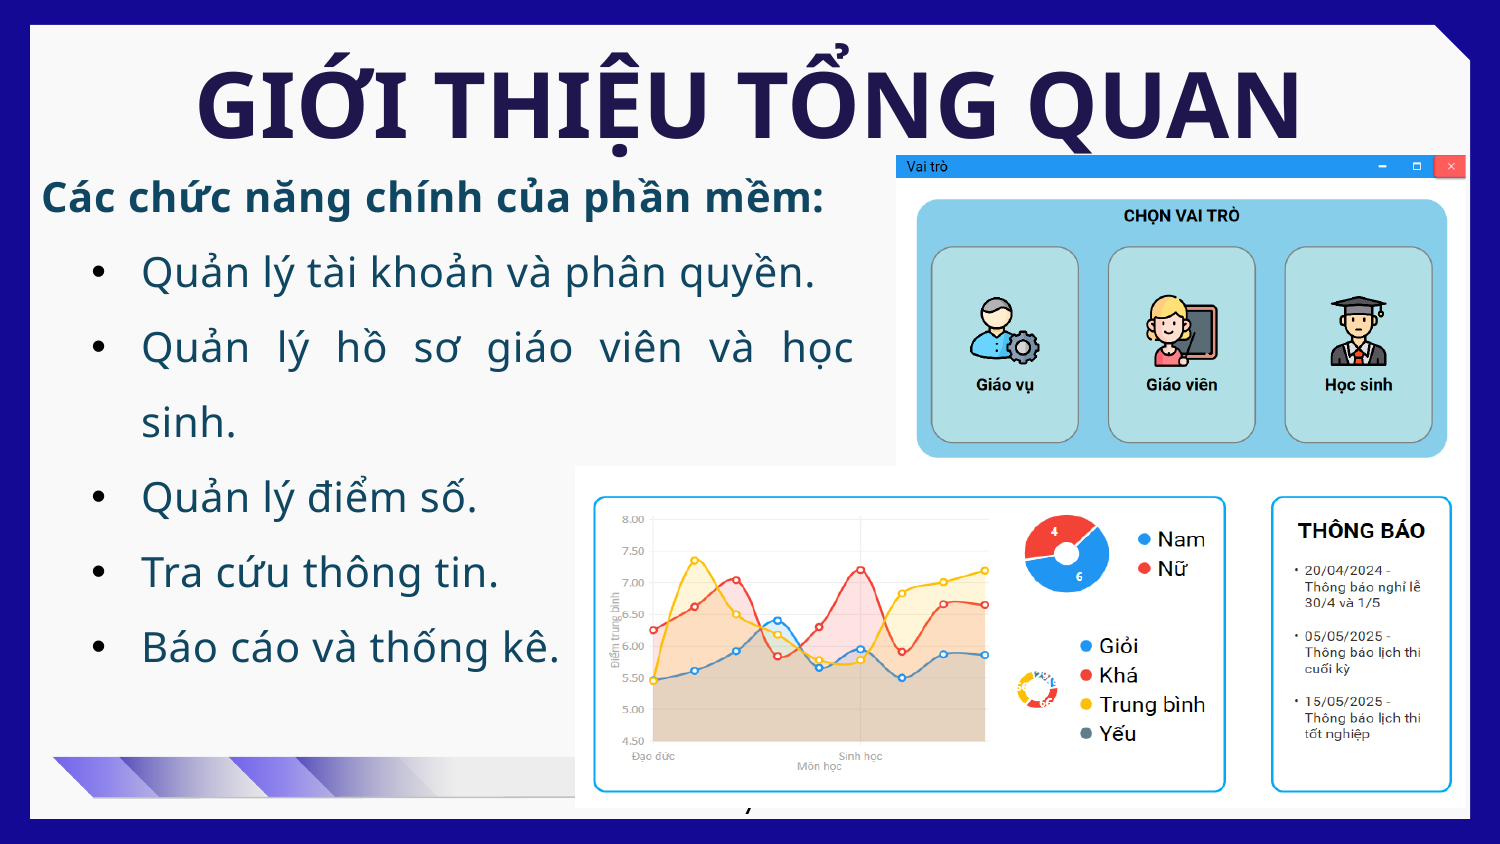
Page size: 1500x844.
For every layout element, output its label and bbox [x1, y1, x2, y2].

text_box [0, 0, 1500, 844]
